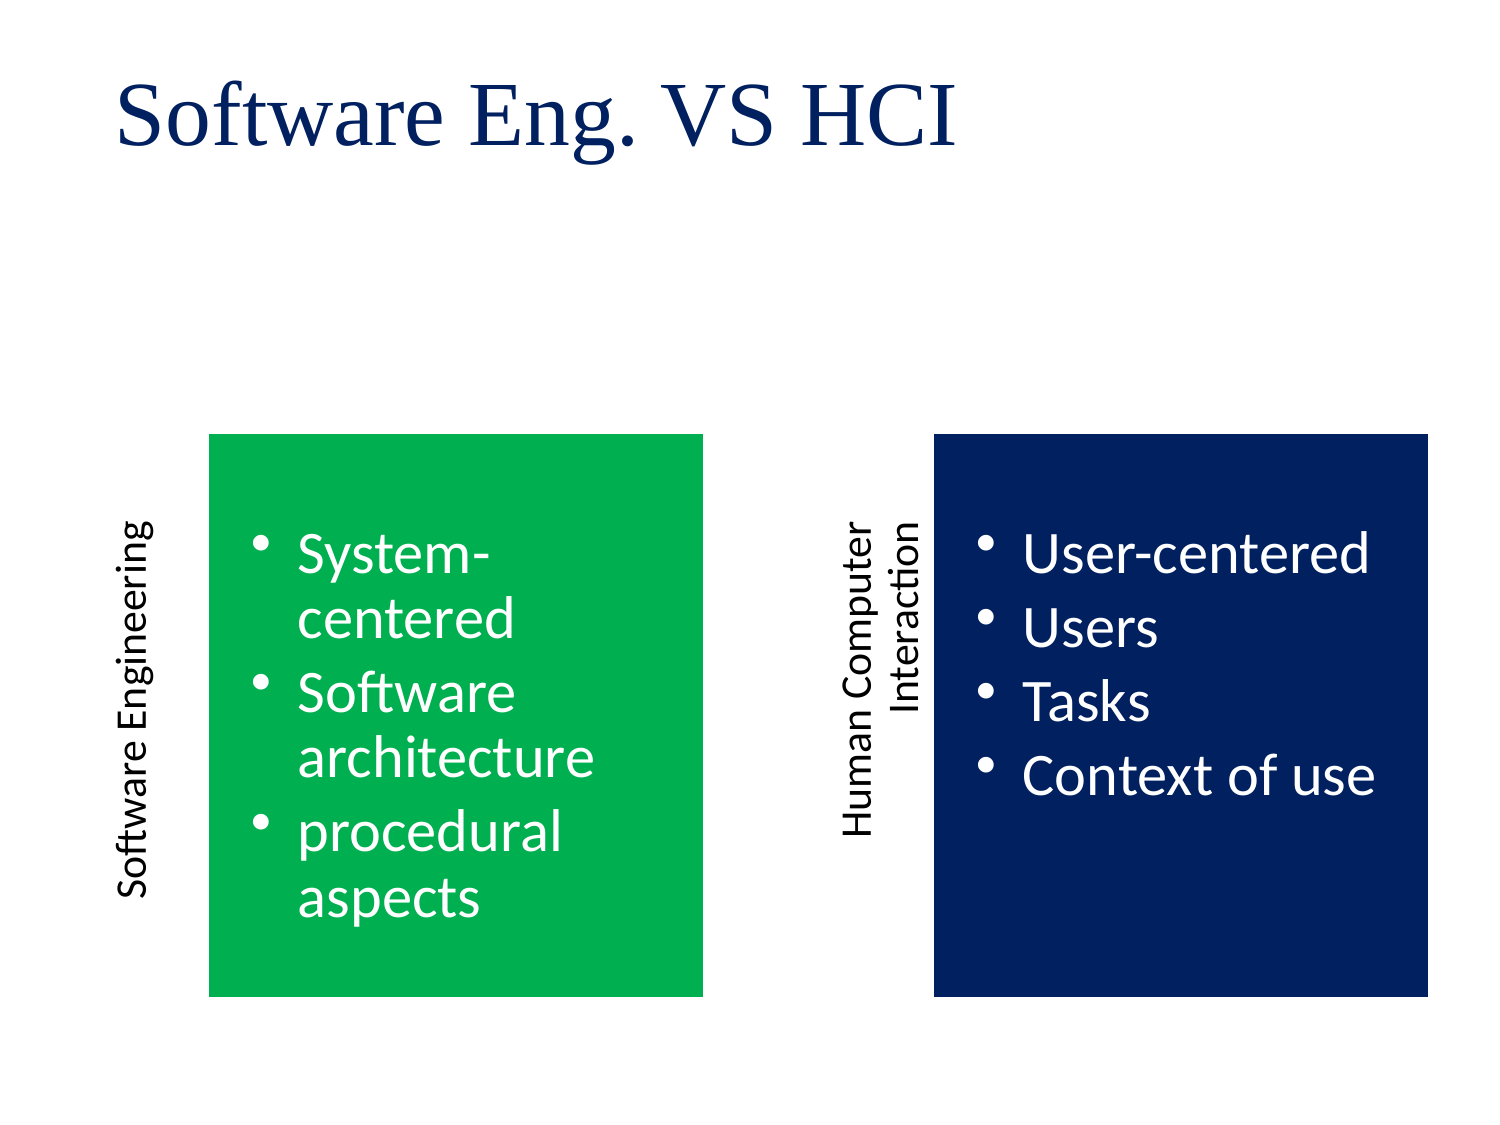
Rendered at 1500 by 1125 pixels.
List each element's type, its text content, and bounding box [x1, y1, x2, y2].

title Software Eng. VS HCI [99, 44, 1425, 188]
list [99, 287, 1438, 1013]
